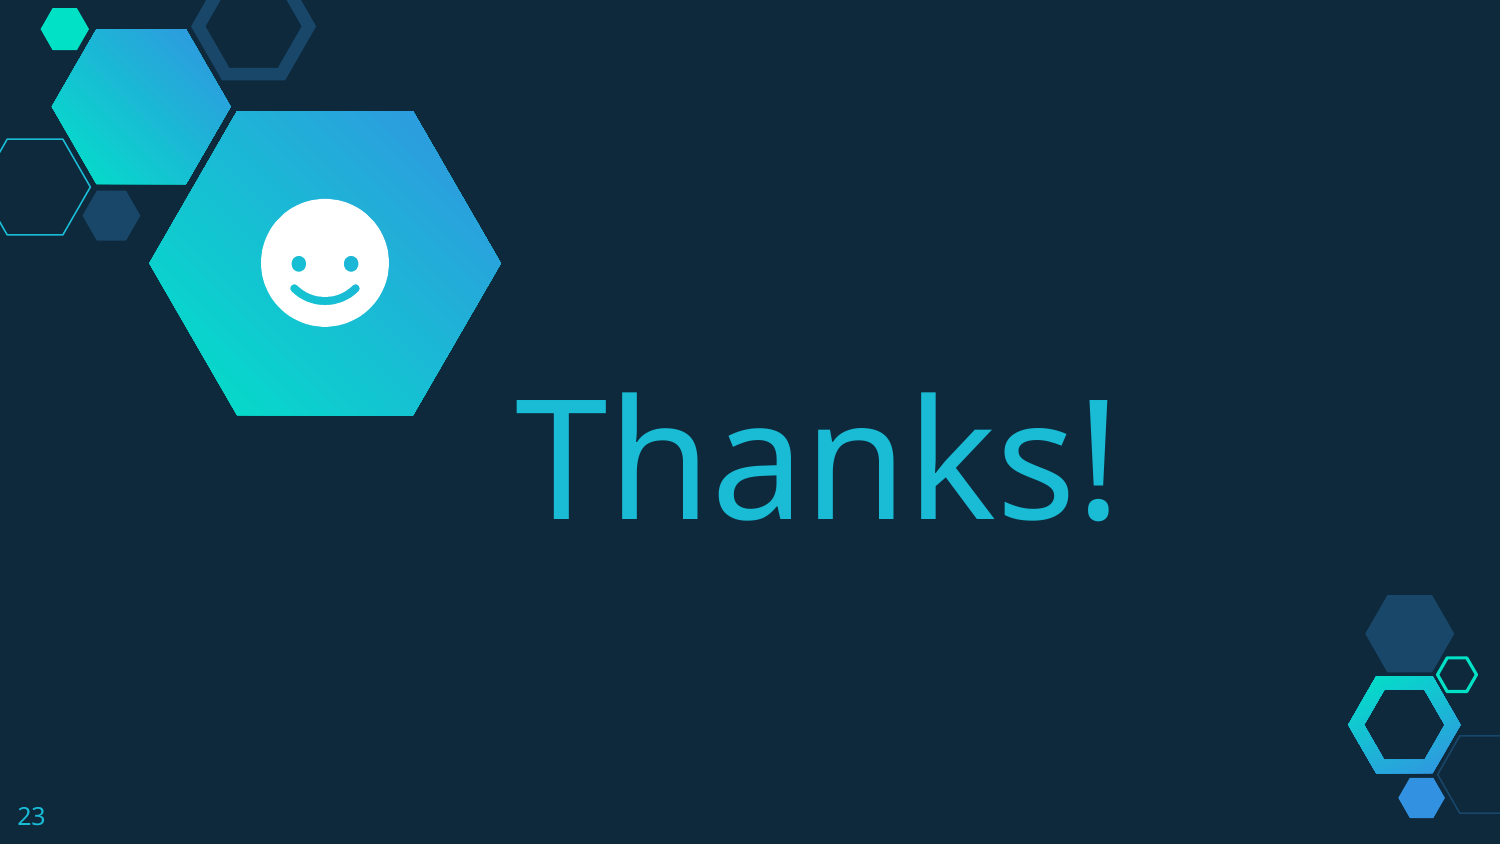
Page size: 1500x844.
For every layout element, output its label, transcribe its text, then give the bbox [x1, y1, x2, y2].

slide_number 23 [2, 785, 93, 844]
title Thanks! [500, 377, 1250, 568]
text_box [261, 198, 389, 327]
text_box [149, 111, 501, 416]
